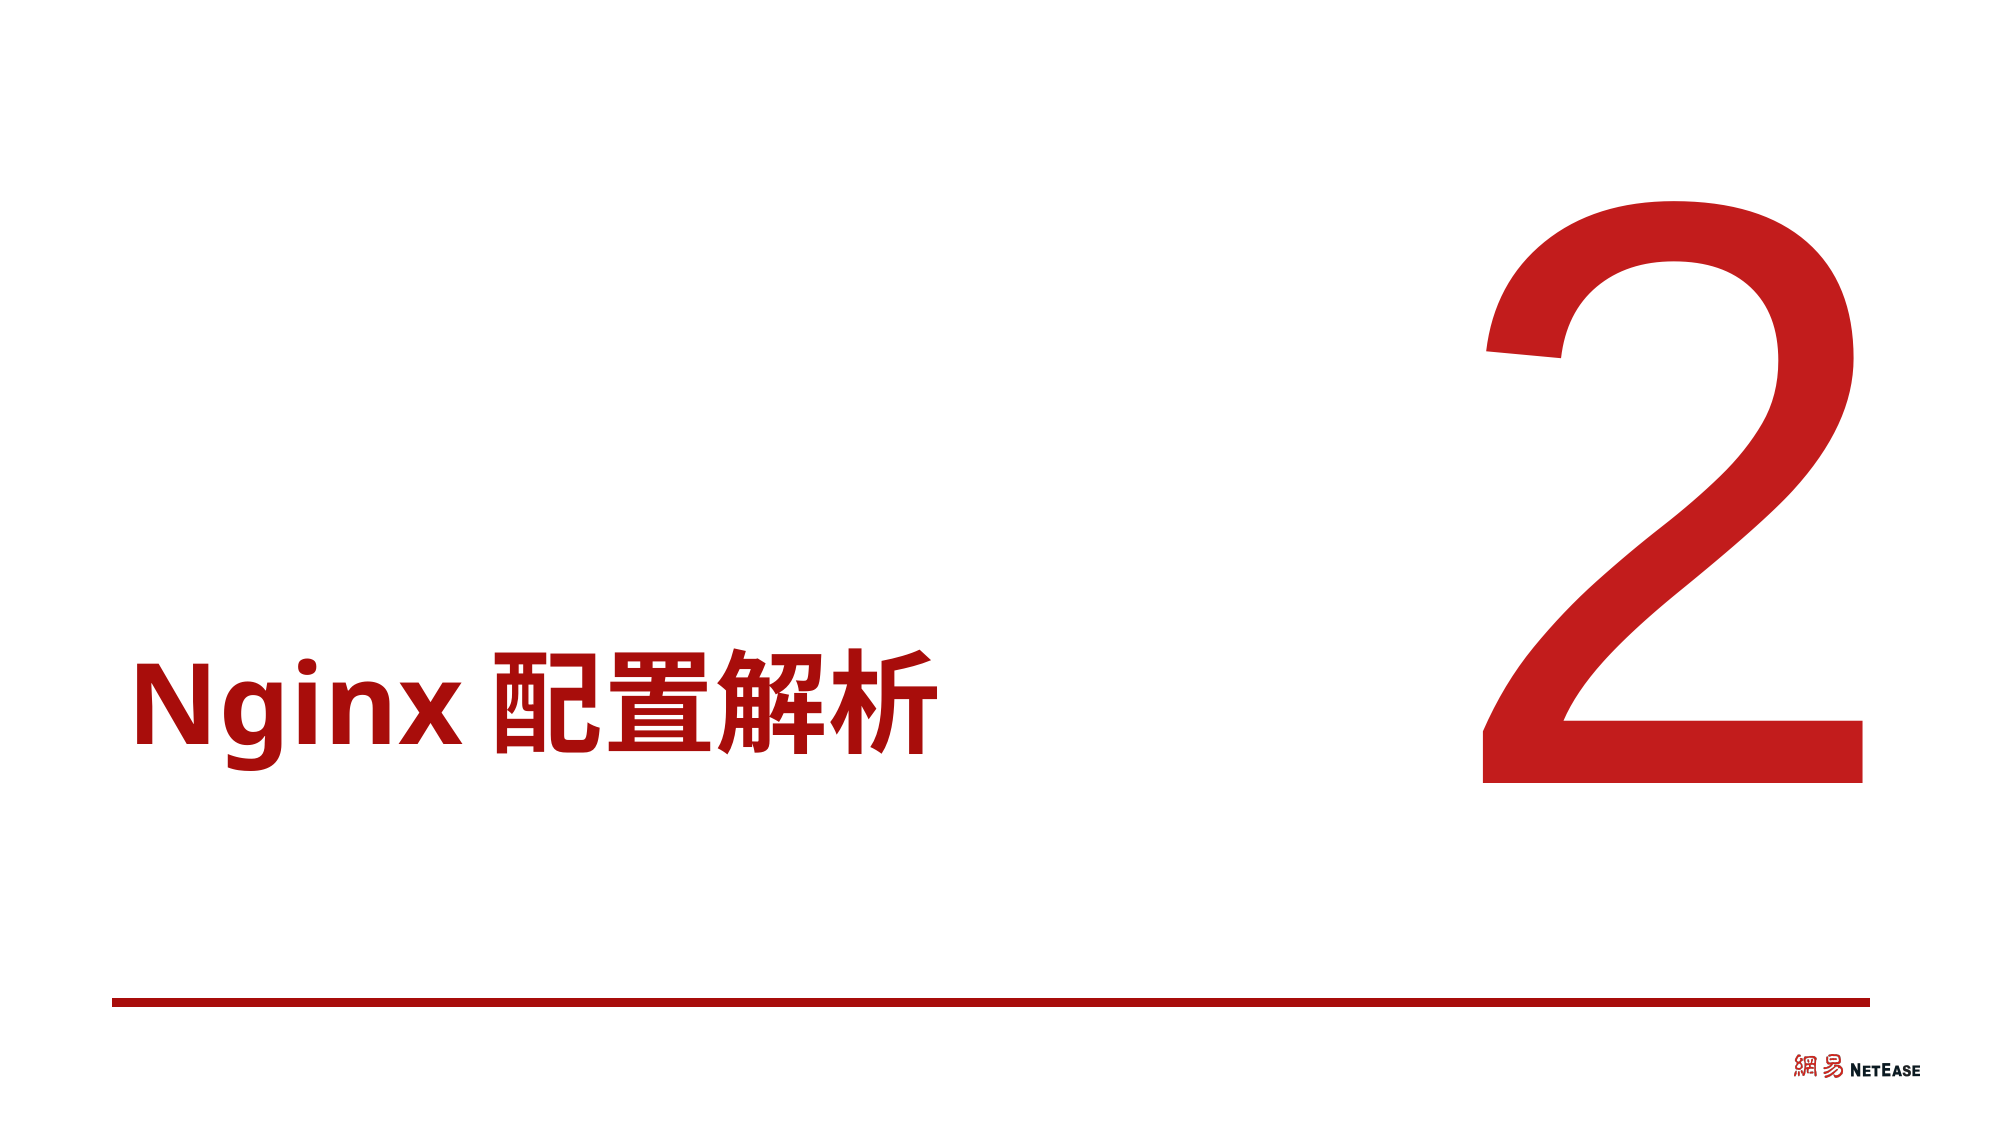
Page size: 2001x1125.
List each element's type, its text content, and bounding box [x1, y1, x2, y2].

picture [1794, 1054, 1920, 1078]
text_box 2 [1245, 0, 2000, 958]
text_box Nginx配置解析 [100, 624, 969, 775]
